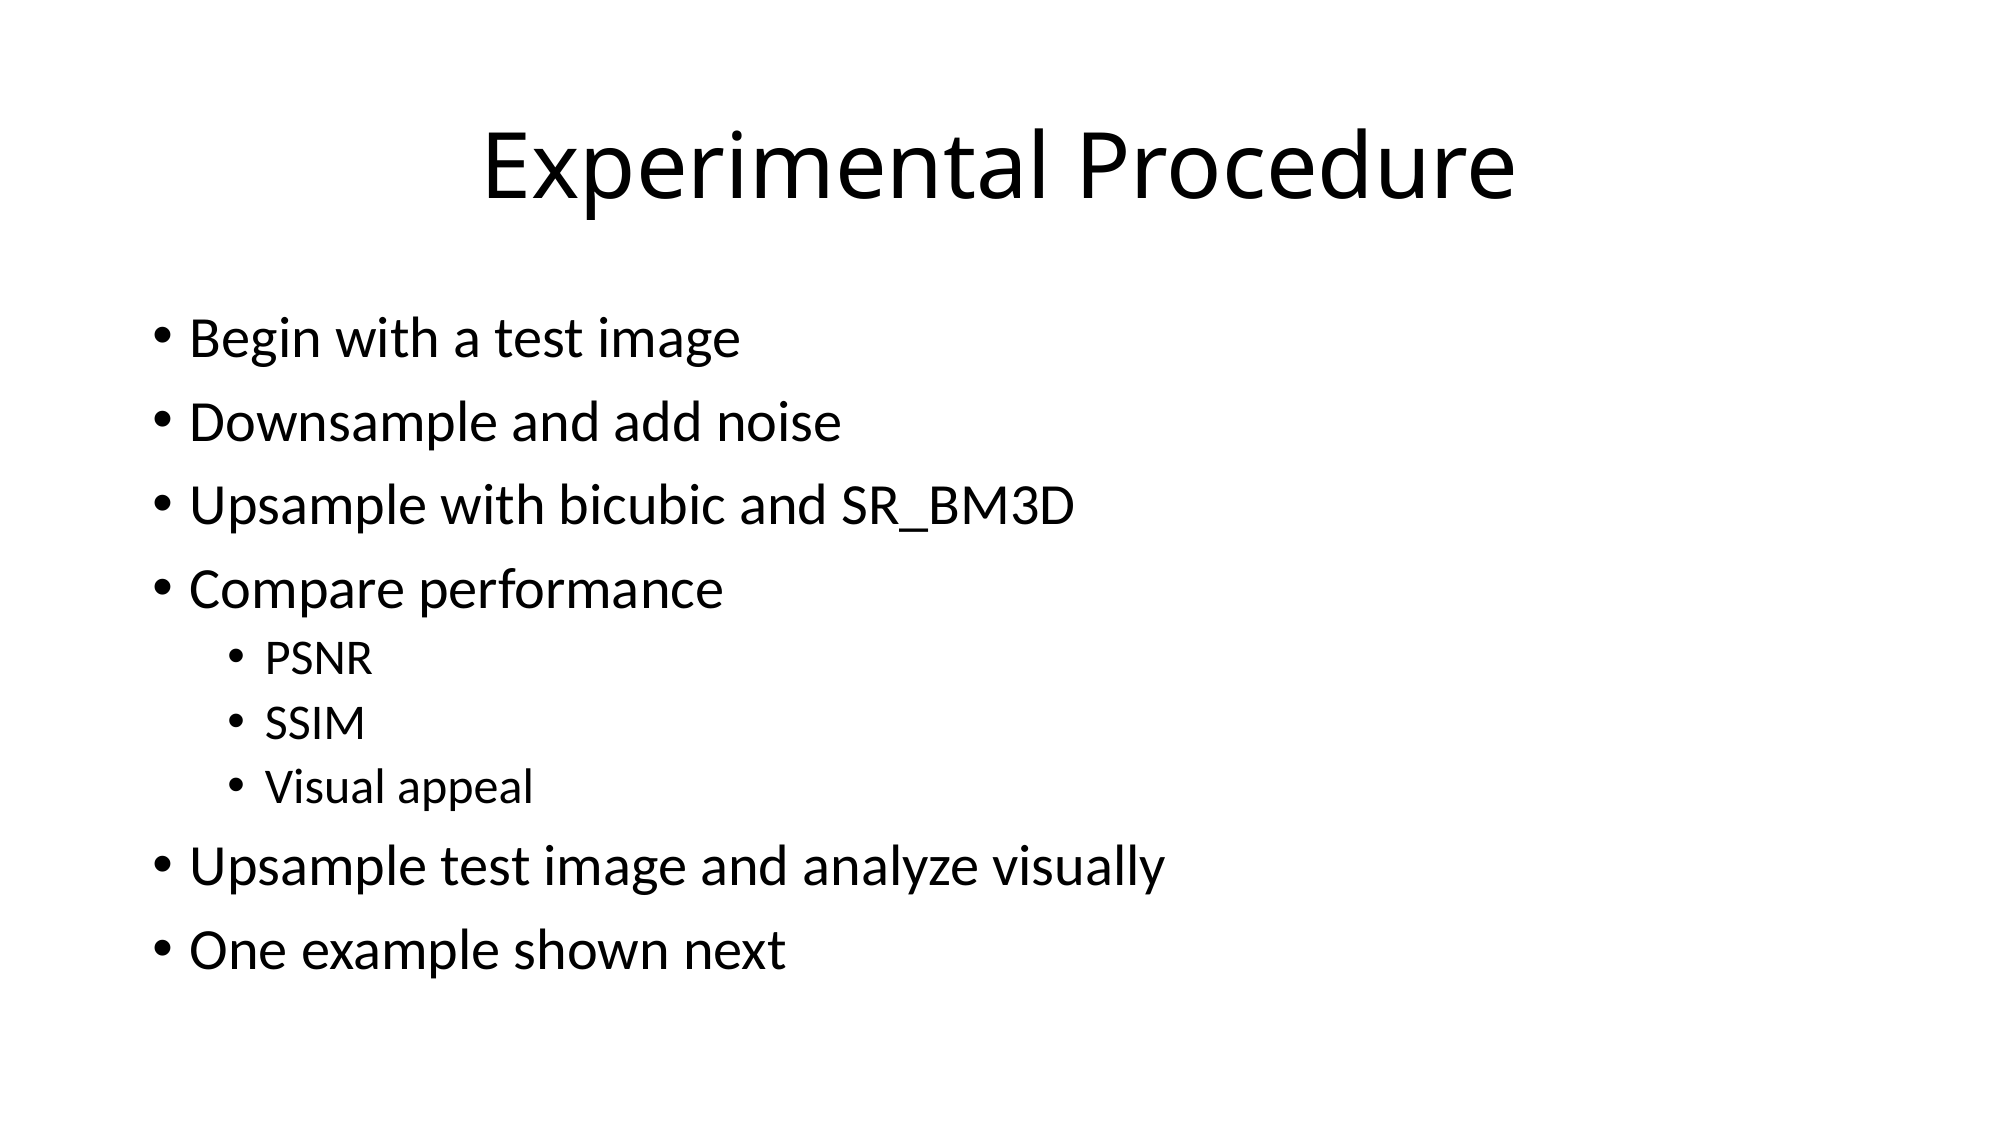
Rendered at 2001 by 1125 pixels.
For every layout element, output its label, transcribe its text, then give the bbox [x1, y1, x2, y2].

title Experimental Procedure [137, 59, 1863, 278]
list Begin with a test image Downsample and add noise Upsample with bicubic and SR_BM3D Compare performance PSNR SSIM Visual appeal Upsample test image and analyze visually One example shown next [137, 299, 1863, 1014]
